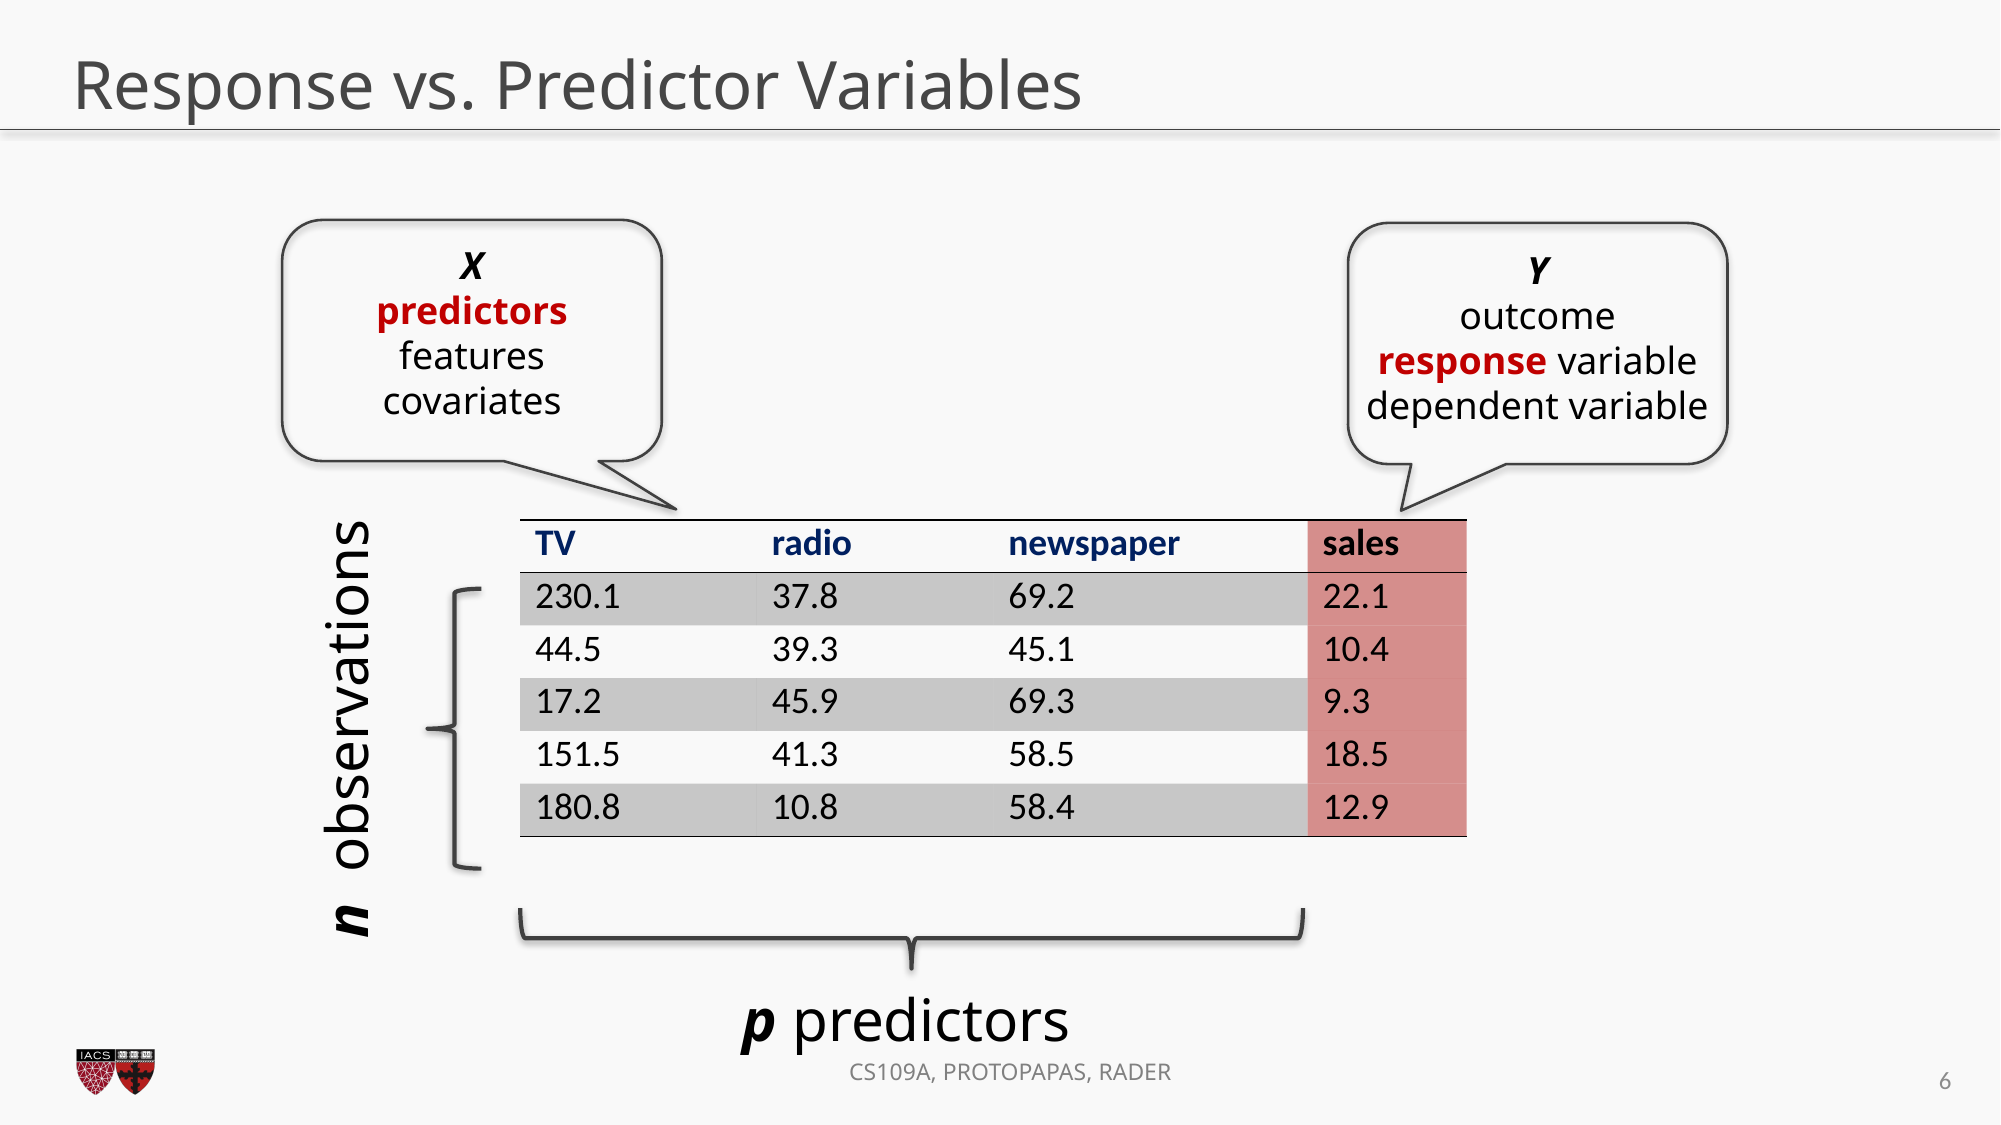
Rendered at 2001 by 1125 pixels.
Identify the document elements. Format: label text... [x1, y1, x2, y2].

table_cell 69.2 [993, 573, 1308, 625]
text_box [1347, 246, 1351, 441]
text_box n observations [302, 504, 388, 953]
text_box p predictors [727, 976, 1086, 1061]
text_box [1400, 480, 1473, 512]
table_cell 37.8 [757, 573, 993, 625]
table_cell 41.3 [757, 731, 993, 784]
table_cell 10.8 [757, 784, 993, 836]
text_box [281, 219, 677, 511]
text_box Y outcome response variable dependent variable [1351, 239, 1724, 480]
text_box [1724, 245, 1729, 442]
table_cell 58.5 [993, 731, 1308, 784]
table_cell 69.3 [993, 678, 1308, 731]
table_header radio [757, 521, 993, 572]
table_cell 151.5 [520, 731, 757, 784]
table_cell 58.4 [993, 784, 1308, 836]
table_cell 9.3 [1308, 678, 1467, 731]
table_header TV [520, 521, 757, 572]
table_header newspaper [993, 521, 1308, 572]
table_cell 18.5 [1308, 731, 1467, 784]
text_box [518, 908, 1306, 971]
table_cell 44.5 [520, 625, 757, 678]
table_cell 230.1 [520, 573, 757, 625]
table_cell 45.9 [757, 678, 993, 731]
text_box [425, 586, 482, 871]
table_cell 10.4 [1308, 625, 1467, 678]
slide_number 5 [1500, 1050, 1967, 1110]
text_box X predictors features covariates [361, 235, 583, 475]
table_cell 180.8 [520, 784, 757, 836]
title Response vs. Predictor Variables [57, 35, 1943, 162]
table_cell 12.9 [1308, 784, 1467, 836]
table_cell 22.1 [1308, 573, 1467, 625]
text_box [1355, 222, 1721, 239]
table_cell 45.1 [993, 625, 1308, 678]
table_header sales [1308, 521, 1467, 572]
table_cell 17.2 [520, 678, 757, 731]
picture [75, 1049, 155, 1095]
table_cell 39.3 [757, 625, 993, 678]
